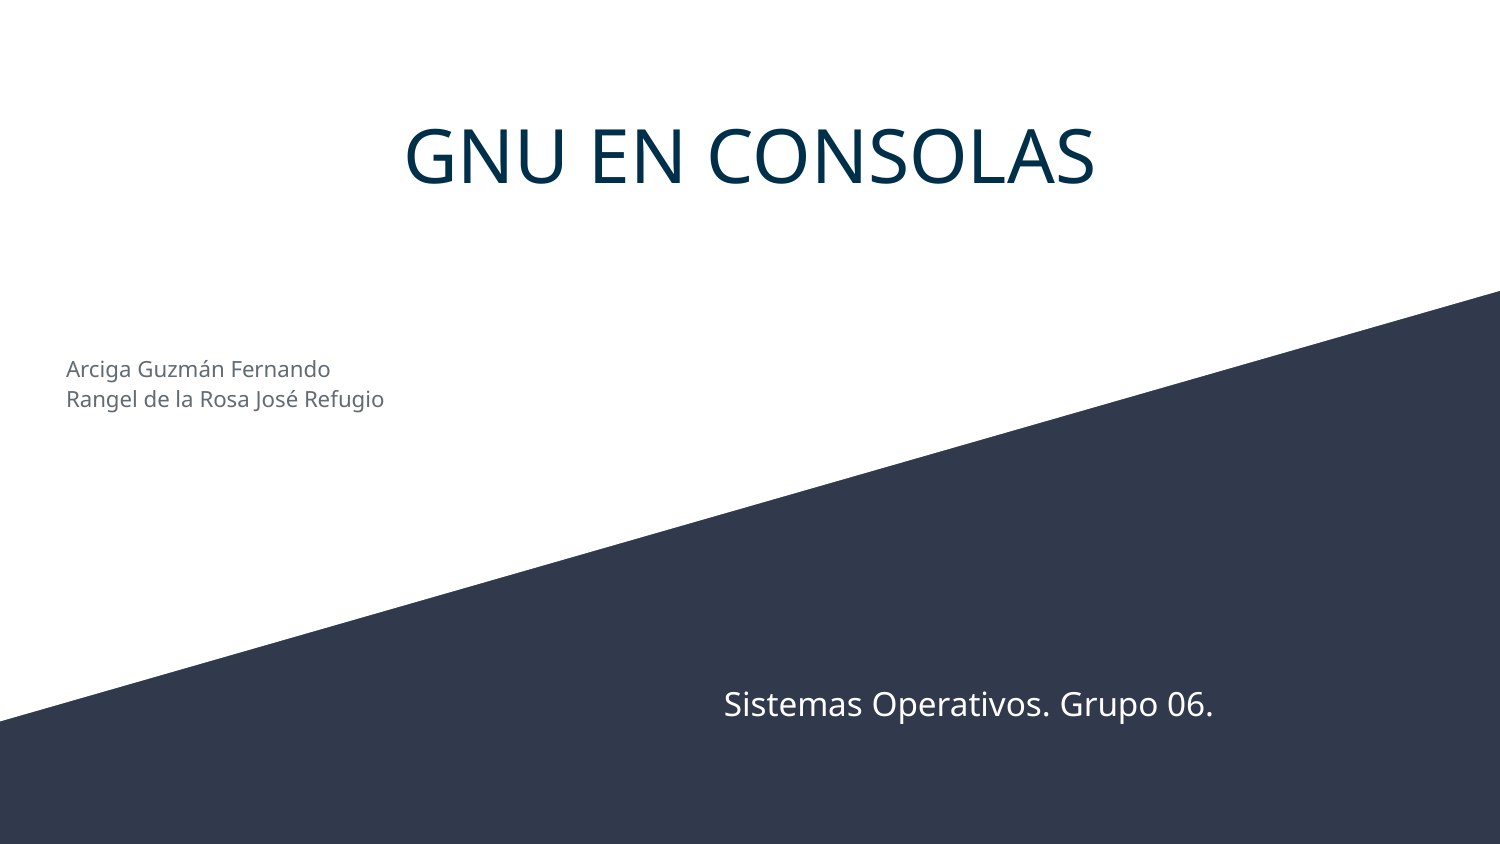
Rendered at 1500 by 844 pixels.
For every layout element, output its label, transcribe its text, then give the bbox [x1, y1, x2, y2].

subtitle Sistemas Operativos. Grupo 06. [708, 620, 1405, 742]
title GNU EN CONSOLAS [51, 88, 1449, 299]
subtitle Arciga Guzmán Fernando Rangel de la Rosa José Refugio [51, 308, 748, 430]
